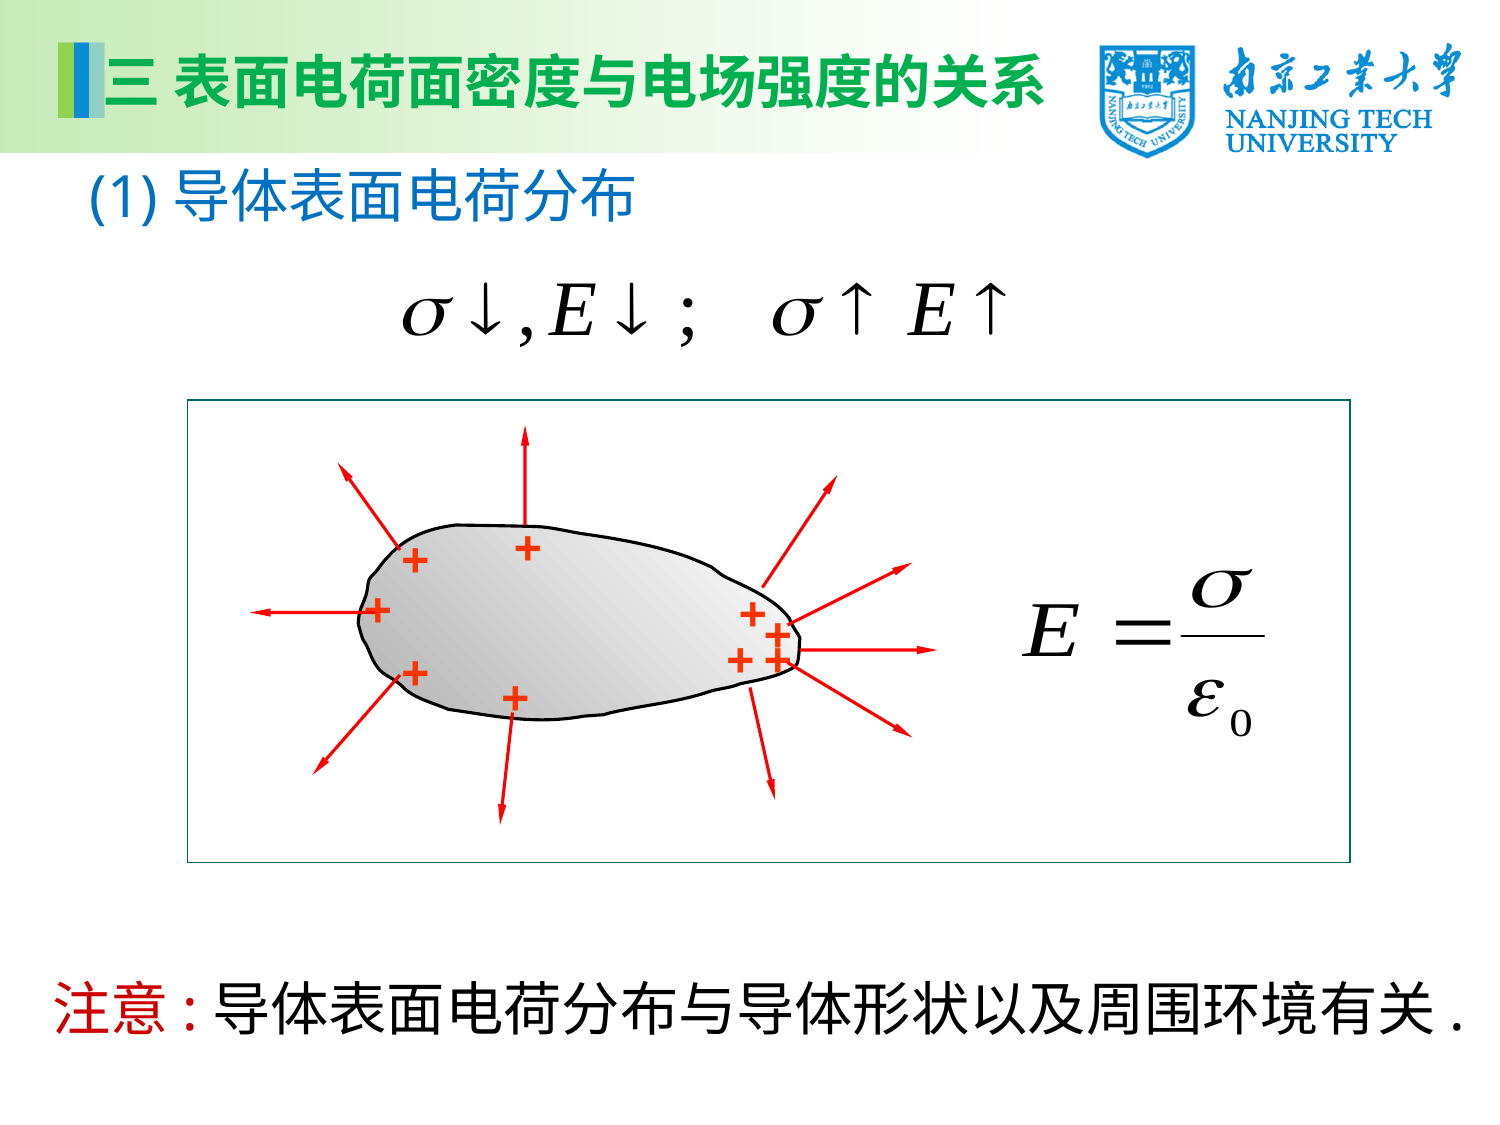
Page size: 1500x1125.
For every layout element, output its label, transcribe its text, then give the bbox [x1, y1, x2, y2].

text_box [390, 249, 1038, 368]
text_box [1012, 537, 1276, 748]
text_box (1)导体表面电荷分布 [75, 151, 700, 237]
text_box 三 表面电荷面密度与电场强度的关系 [87, 37, 1363, 123]
picture [0, 0, 1500, 1125]
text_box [187, 399, 1351, 863]
text_box 注意:导体表面电荷分布与导体形状以及周围环境有关. [37, 964, 1500, 1050]
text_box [249, 424, 938, 826]
